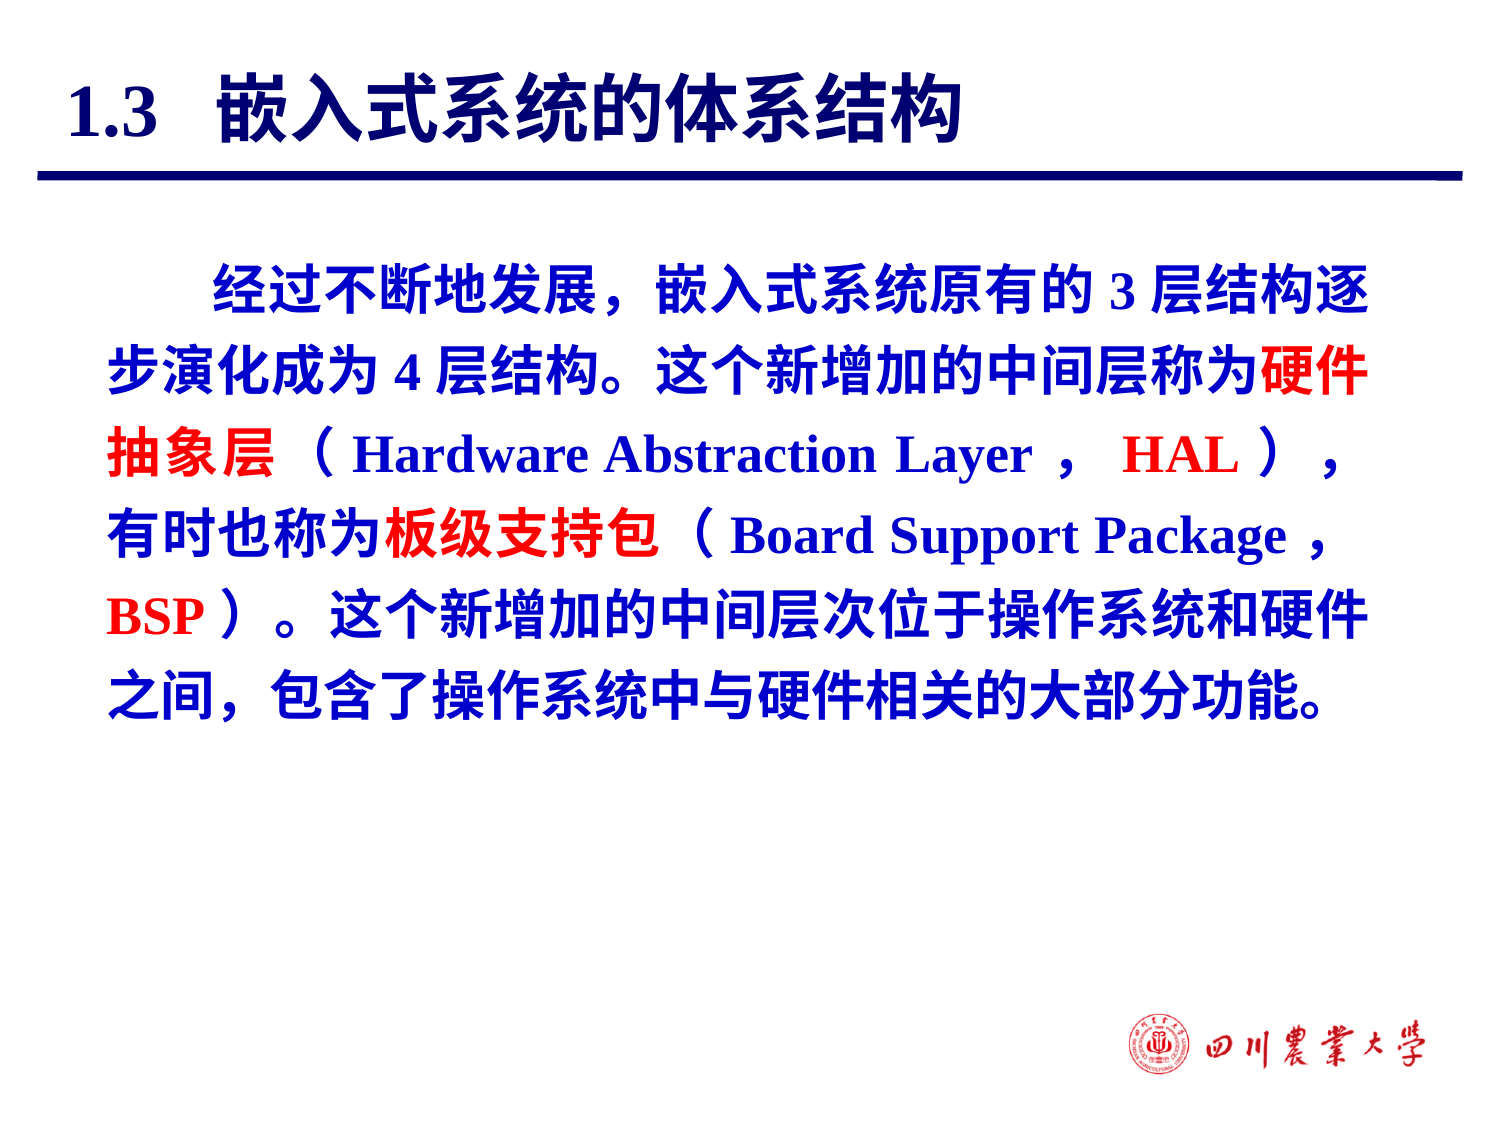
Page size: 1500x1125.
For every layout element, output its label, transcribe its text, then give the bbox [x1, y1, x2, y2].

list 经过不断地发展，嵌入式系统原有的3层结构逐步演化成为4层结构。这个新增加的中间层称为硬件抽象层（Hardware Abstraction Layer，HAL），有时也称为板级支持包（Board Support Package，BSP）。这个新增加的中间层次位于操作系统和硬件之间，包含了操作系统中与硬件相关的大部分功能。 [35, 231, 1386, 1093]
picture [1386, 1011, 1427, 1076]
title 1.3 嵌入式系统的体系结构 [50, 37, 1225, 175]
